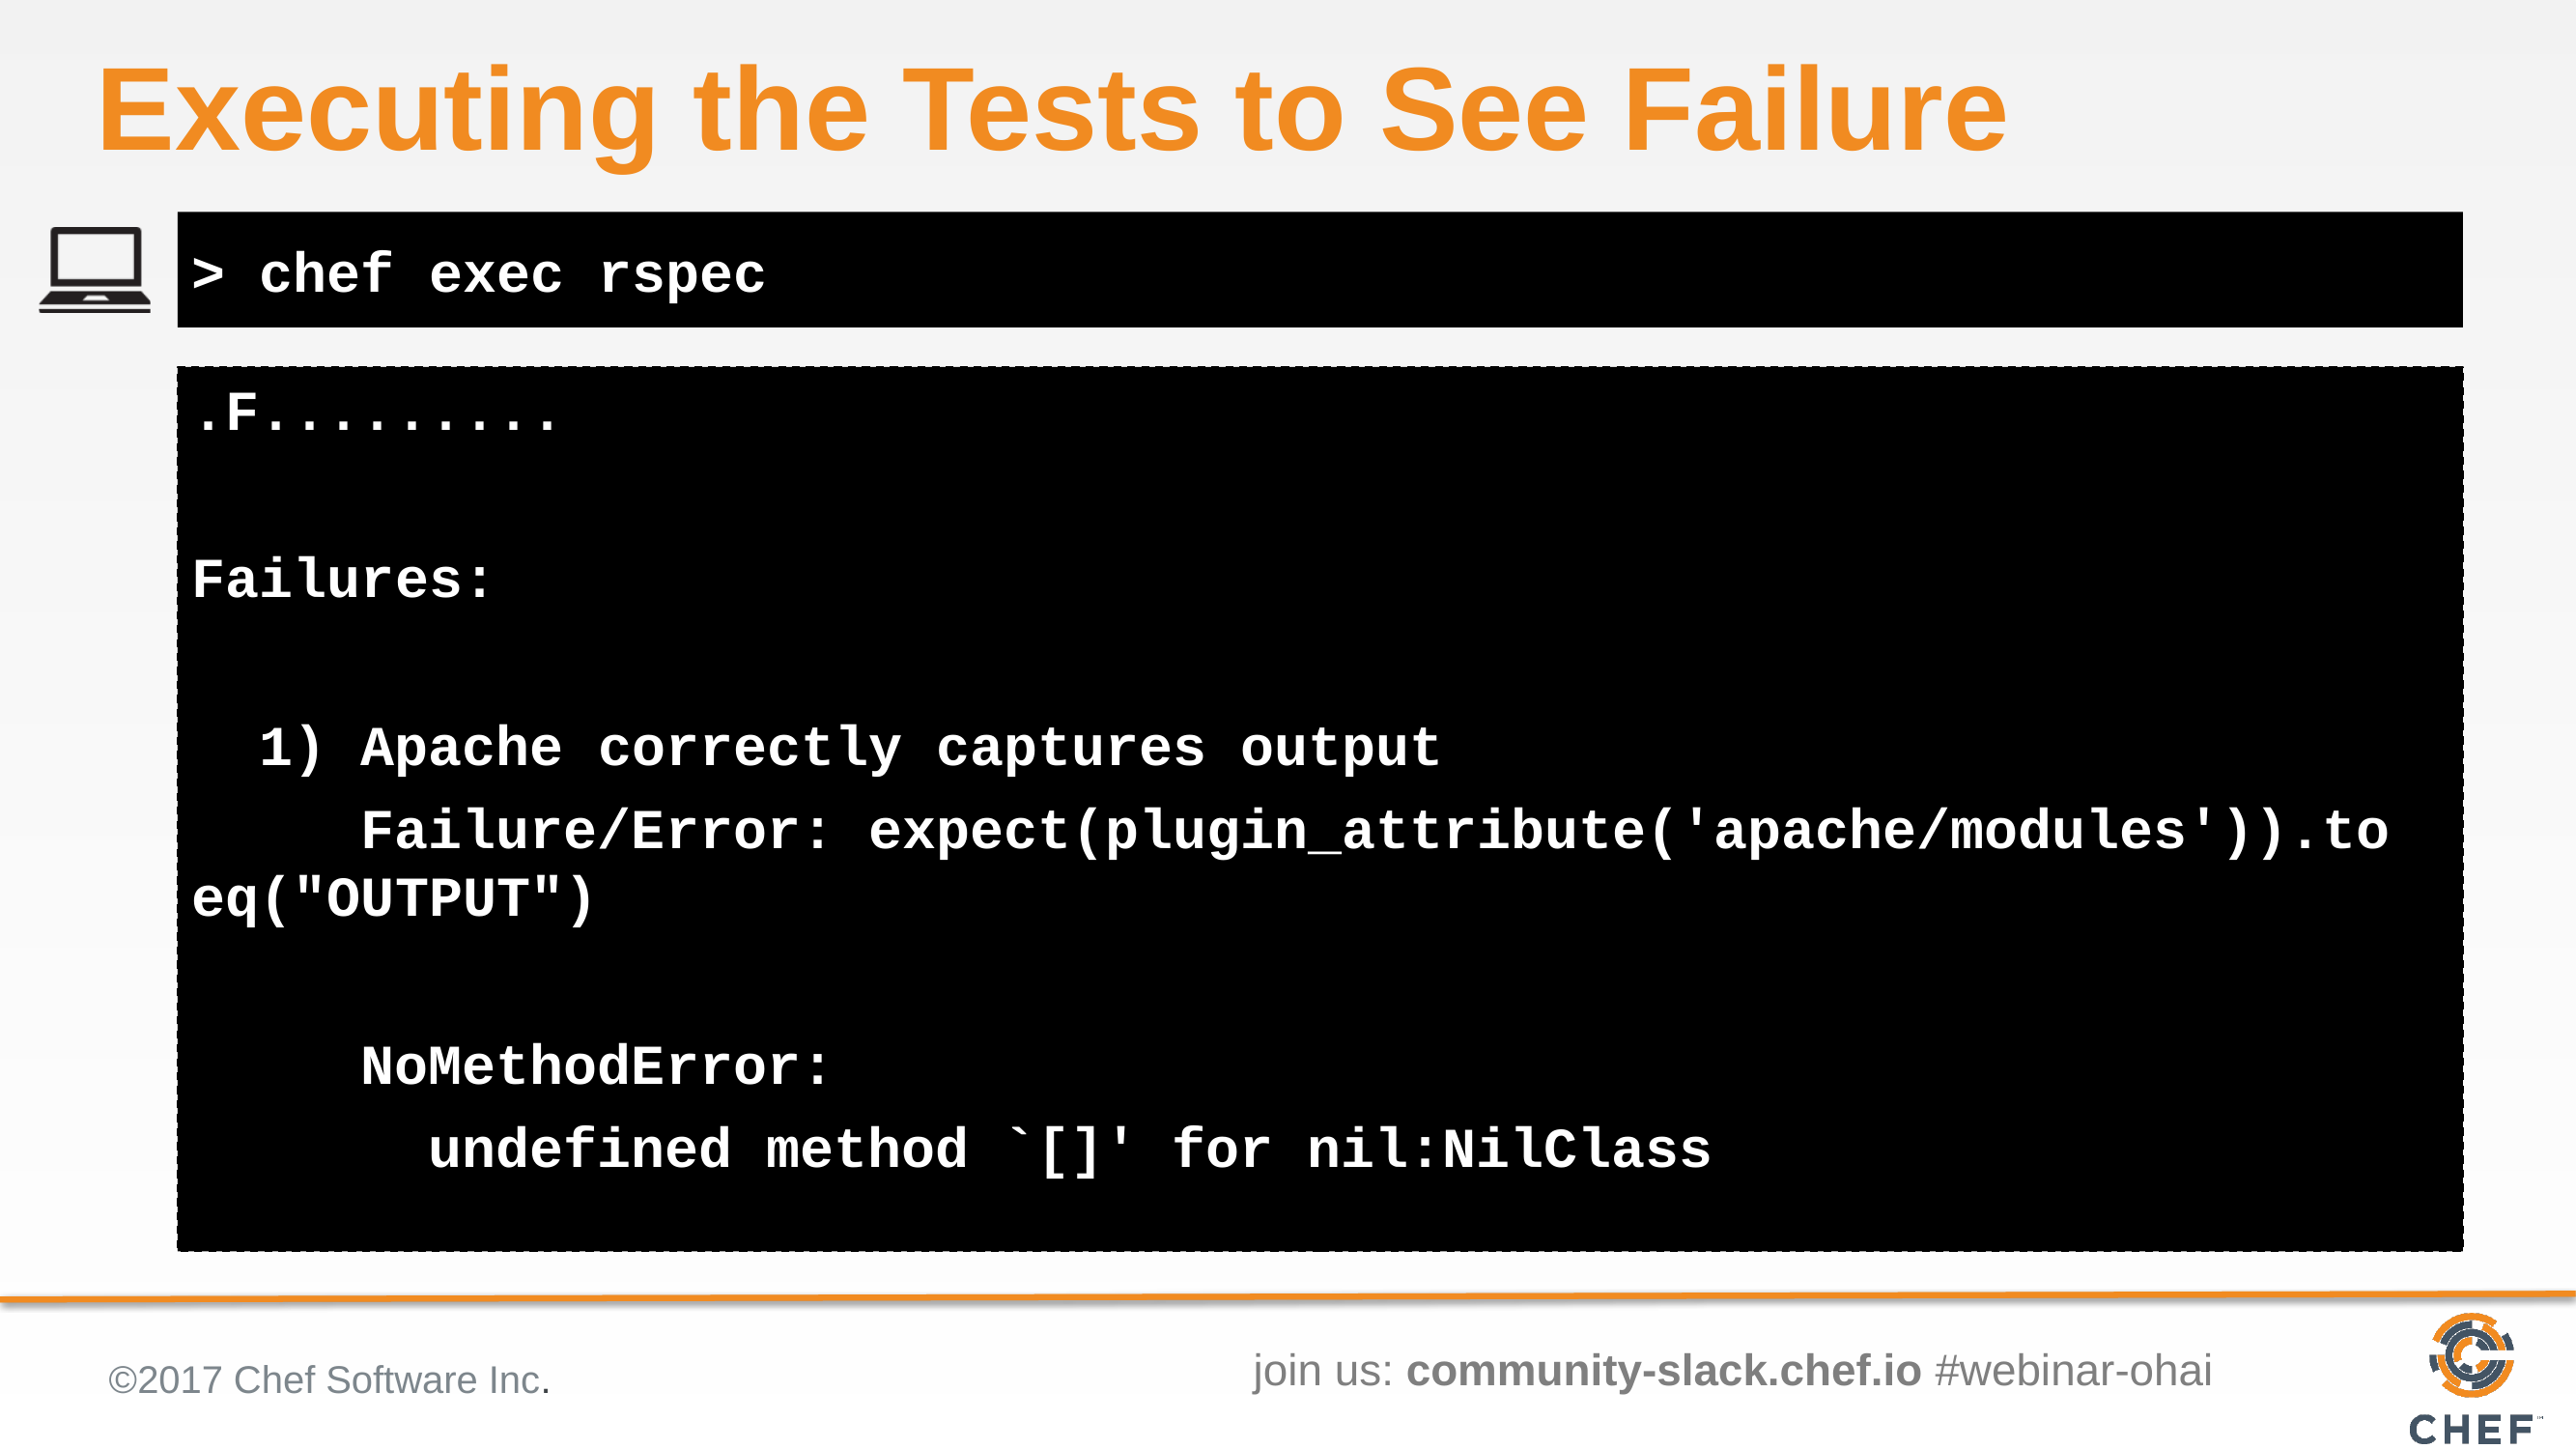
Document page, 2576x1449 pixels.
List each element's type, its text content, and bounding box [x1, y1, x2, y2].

title Executing the Tests to See Failure [96, 48, 2463, 180]
picture [2399, 1297, 2551, 1449]
list > chef exec rspec [177, 212, 2463, 327]
list .F......... Failures: 1) Apache correctly captures output Failure/Error: expect(plugin_attribute('apache/modules')).to eq("OUTPUT") NoMethodError: undefined method `[]' for nil:NilClass [177, 366, 2464, 1252]
